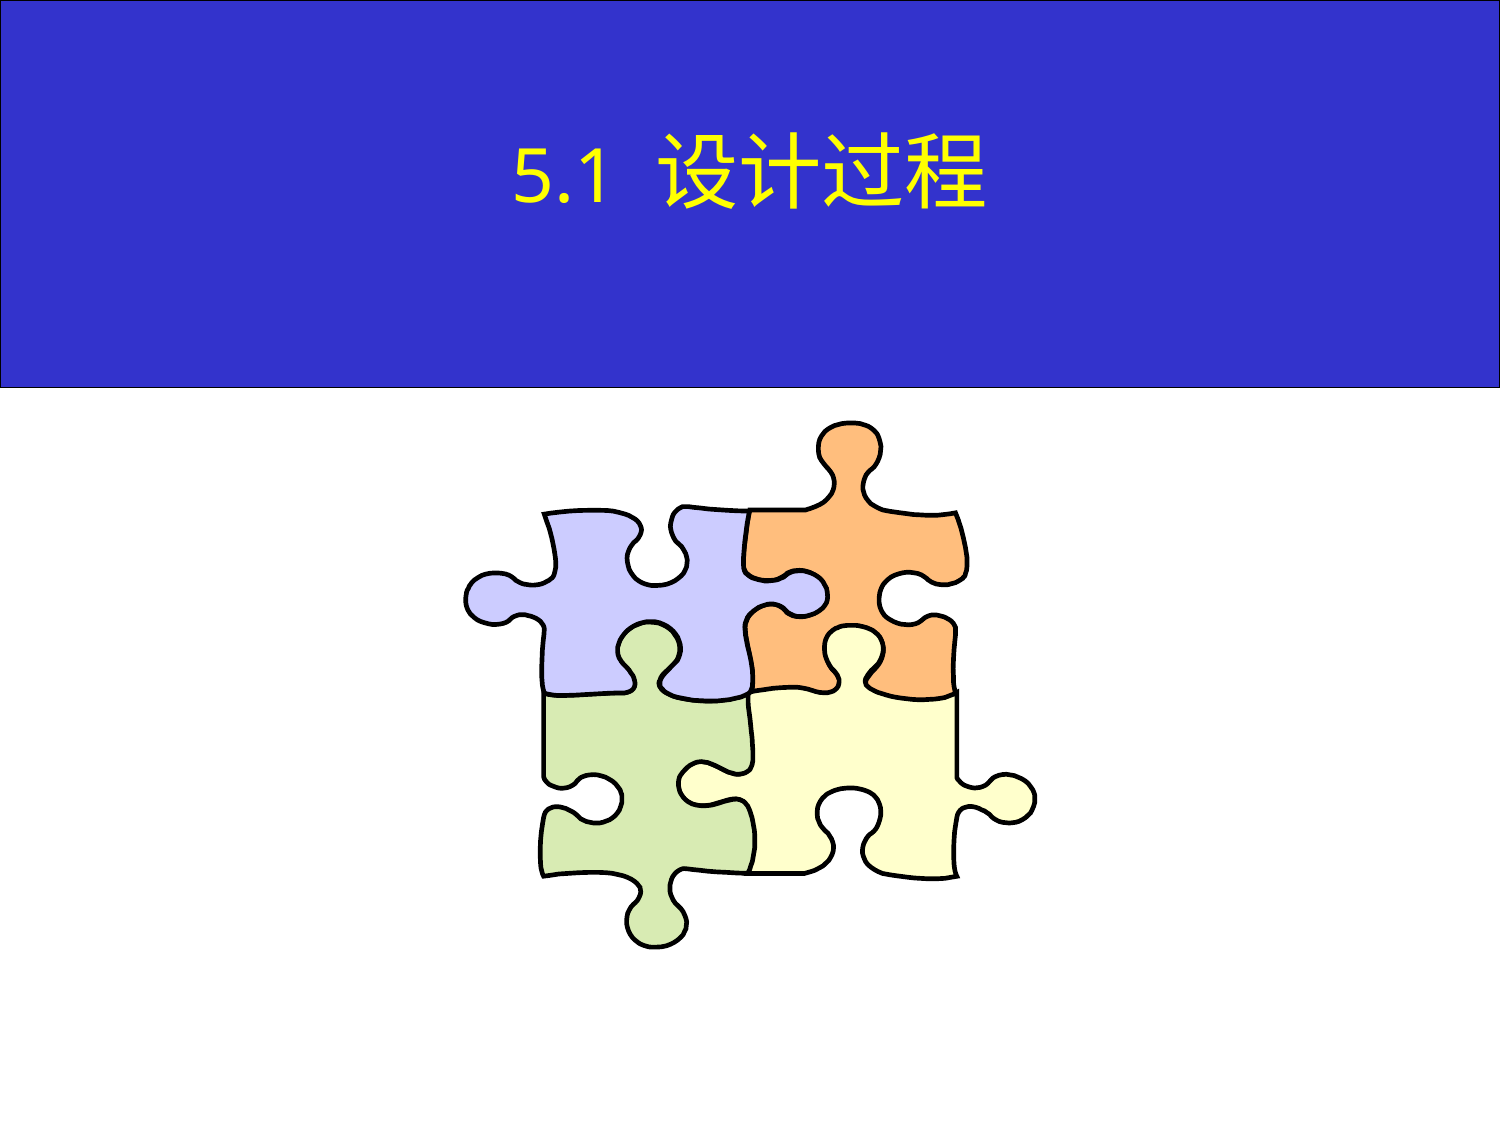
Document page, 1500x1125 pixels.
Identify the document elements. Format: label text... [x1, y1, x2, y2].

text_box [464, 421, 1035, 947]
title 5.1 设计过程 [112, 74, 1388, 263]
